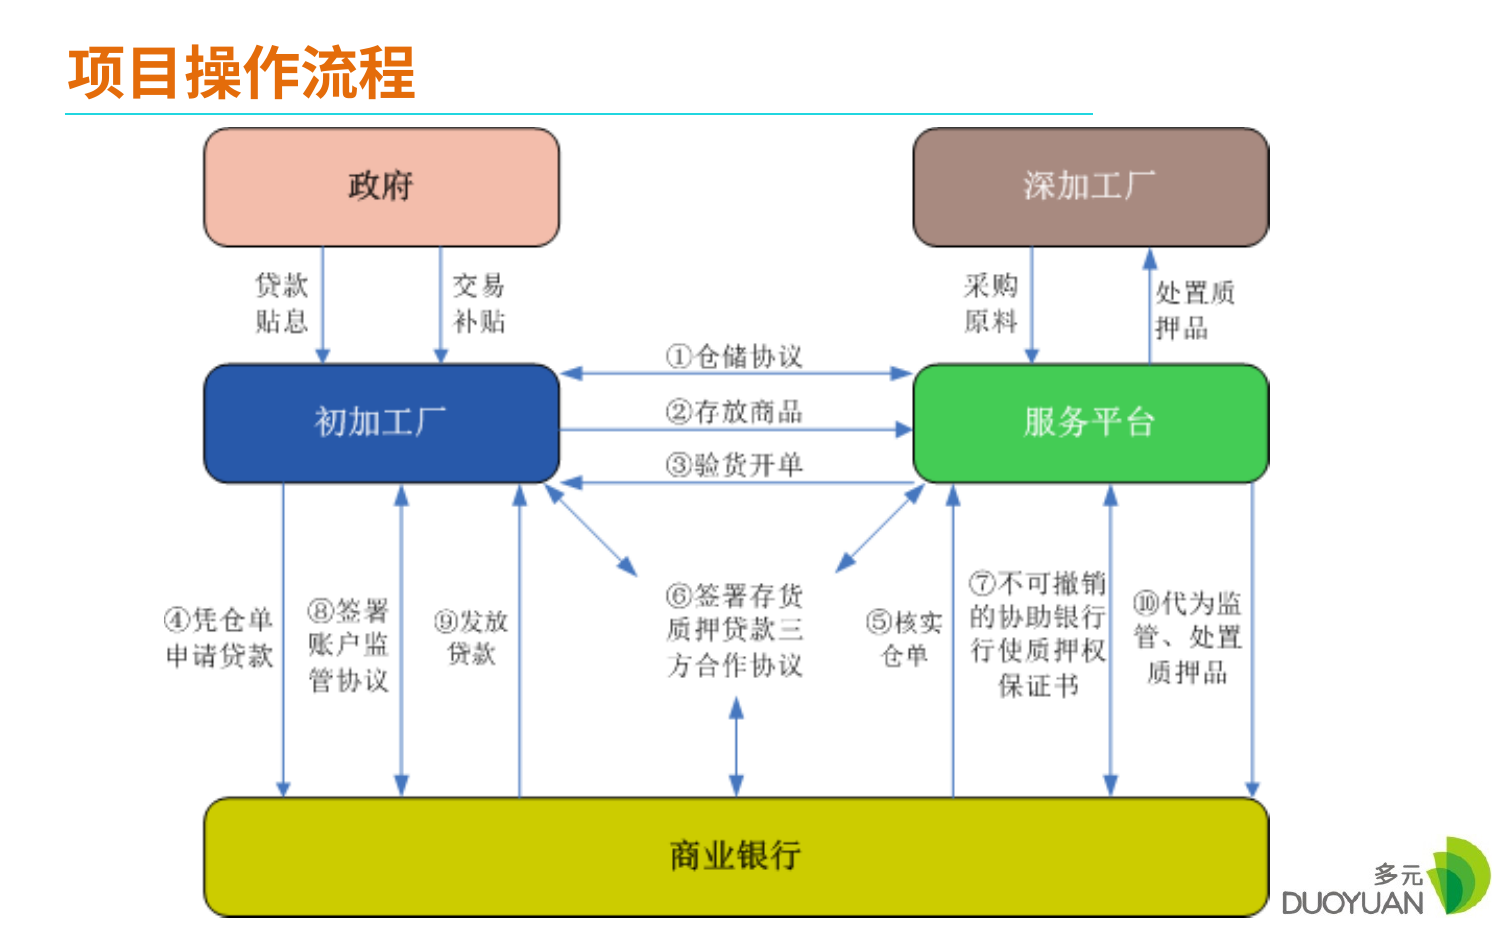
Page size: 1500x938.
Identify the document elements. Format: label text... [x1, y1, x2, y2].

picture [1281, 834, 1492, 918]
text_box 项目操作流程 [53, 28, 1093, 114]
picture [164, 126, 1270, 918]
